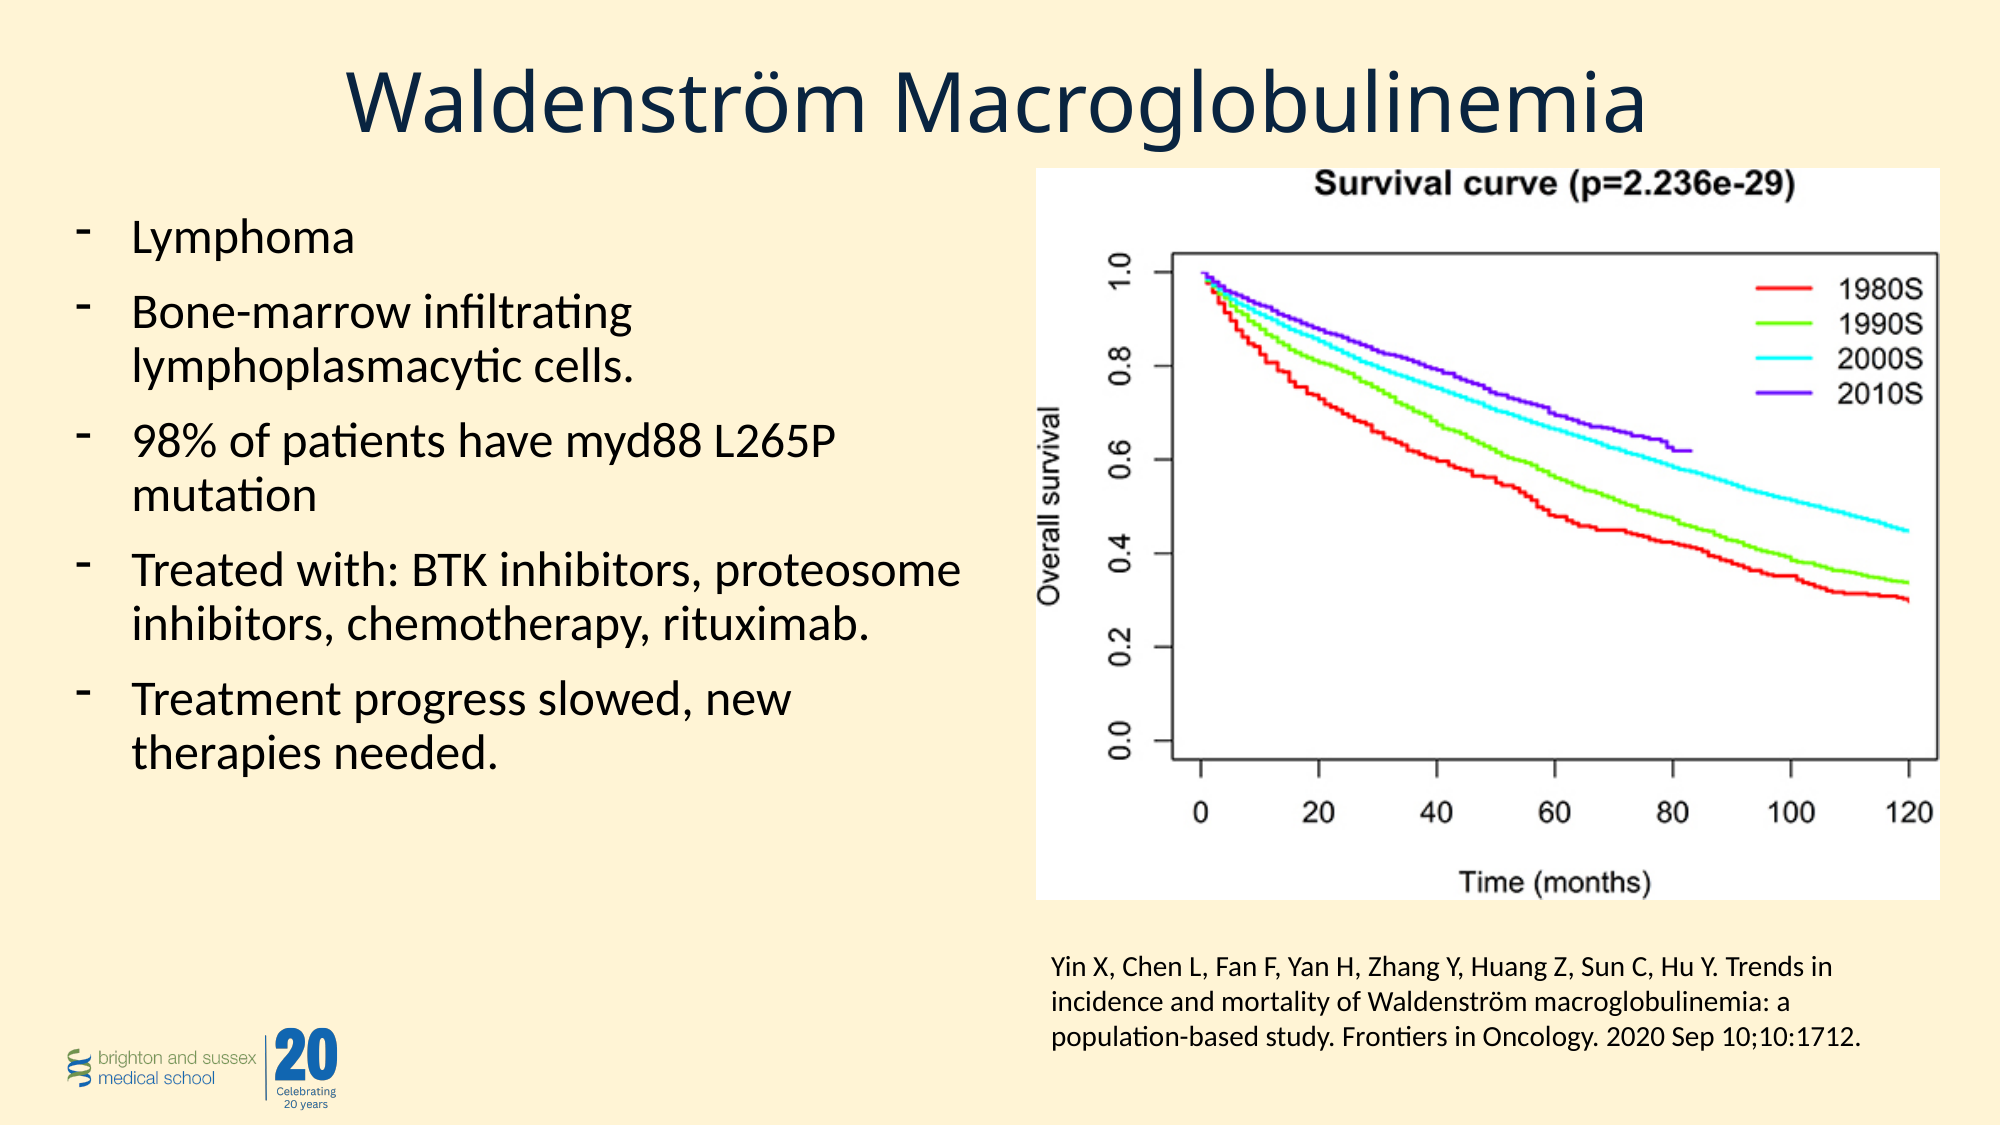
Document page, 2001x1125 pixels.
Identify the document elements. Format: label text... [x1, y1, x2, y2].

title Waldenström Macroglobulinemia [60, 52, 1935, 184]
list Lymphoma Bone-marrow infiltrating lymphoplasmacytic cells. 98% of patients have myd88 L265P mutation Treated with: BTK inhibitors, proteosome inhibitors, chemotherapy, rituximab. Treatment progress slowed, new therapies needed. [60, 203, 988, 1014]
picture [60, 1023, 344, 1118]
text_box Yin X, Chen L, Fan F, Yan H, Zhang Y, Huang Z, Sun C, Hu Y. Trends in incidence and mortality of Waldenström macroglobulinemia: a population-based study. Frontiers in Oncology. 2020 Sep 10;10:1712. [1036, 939, 1912, 1060]
picture [1036, 168, 1940, 900]
